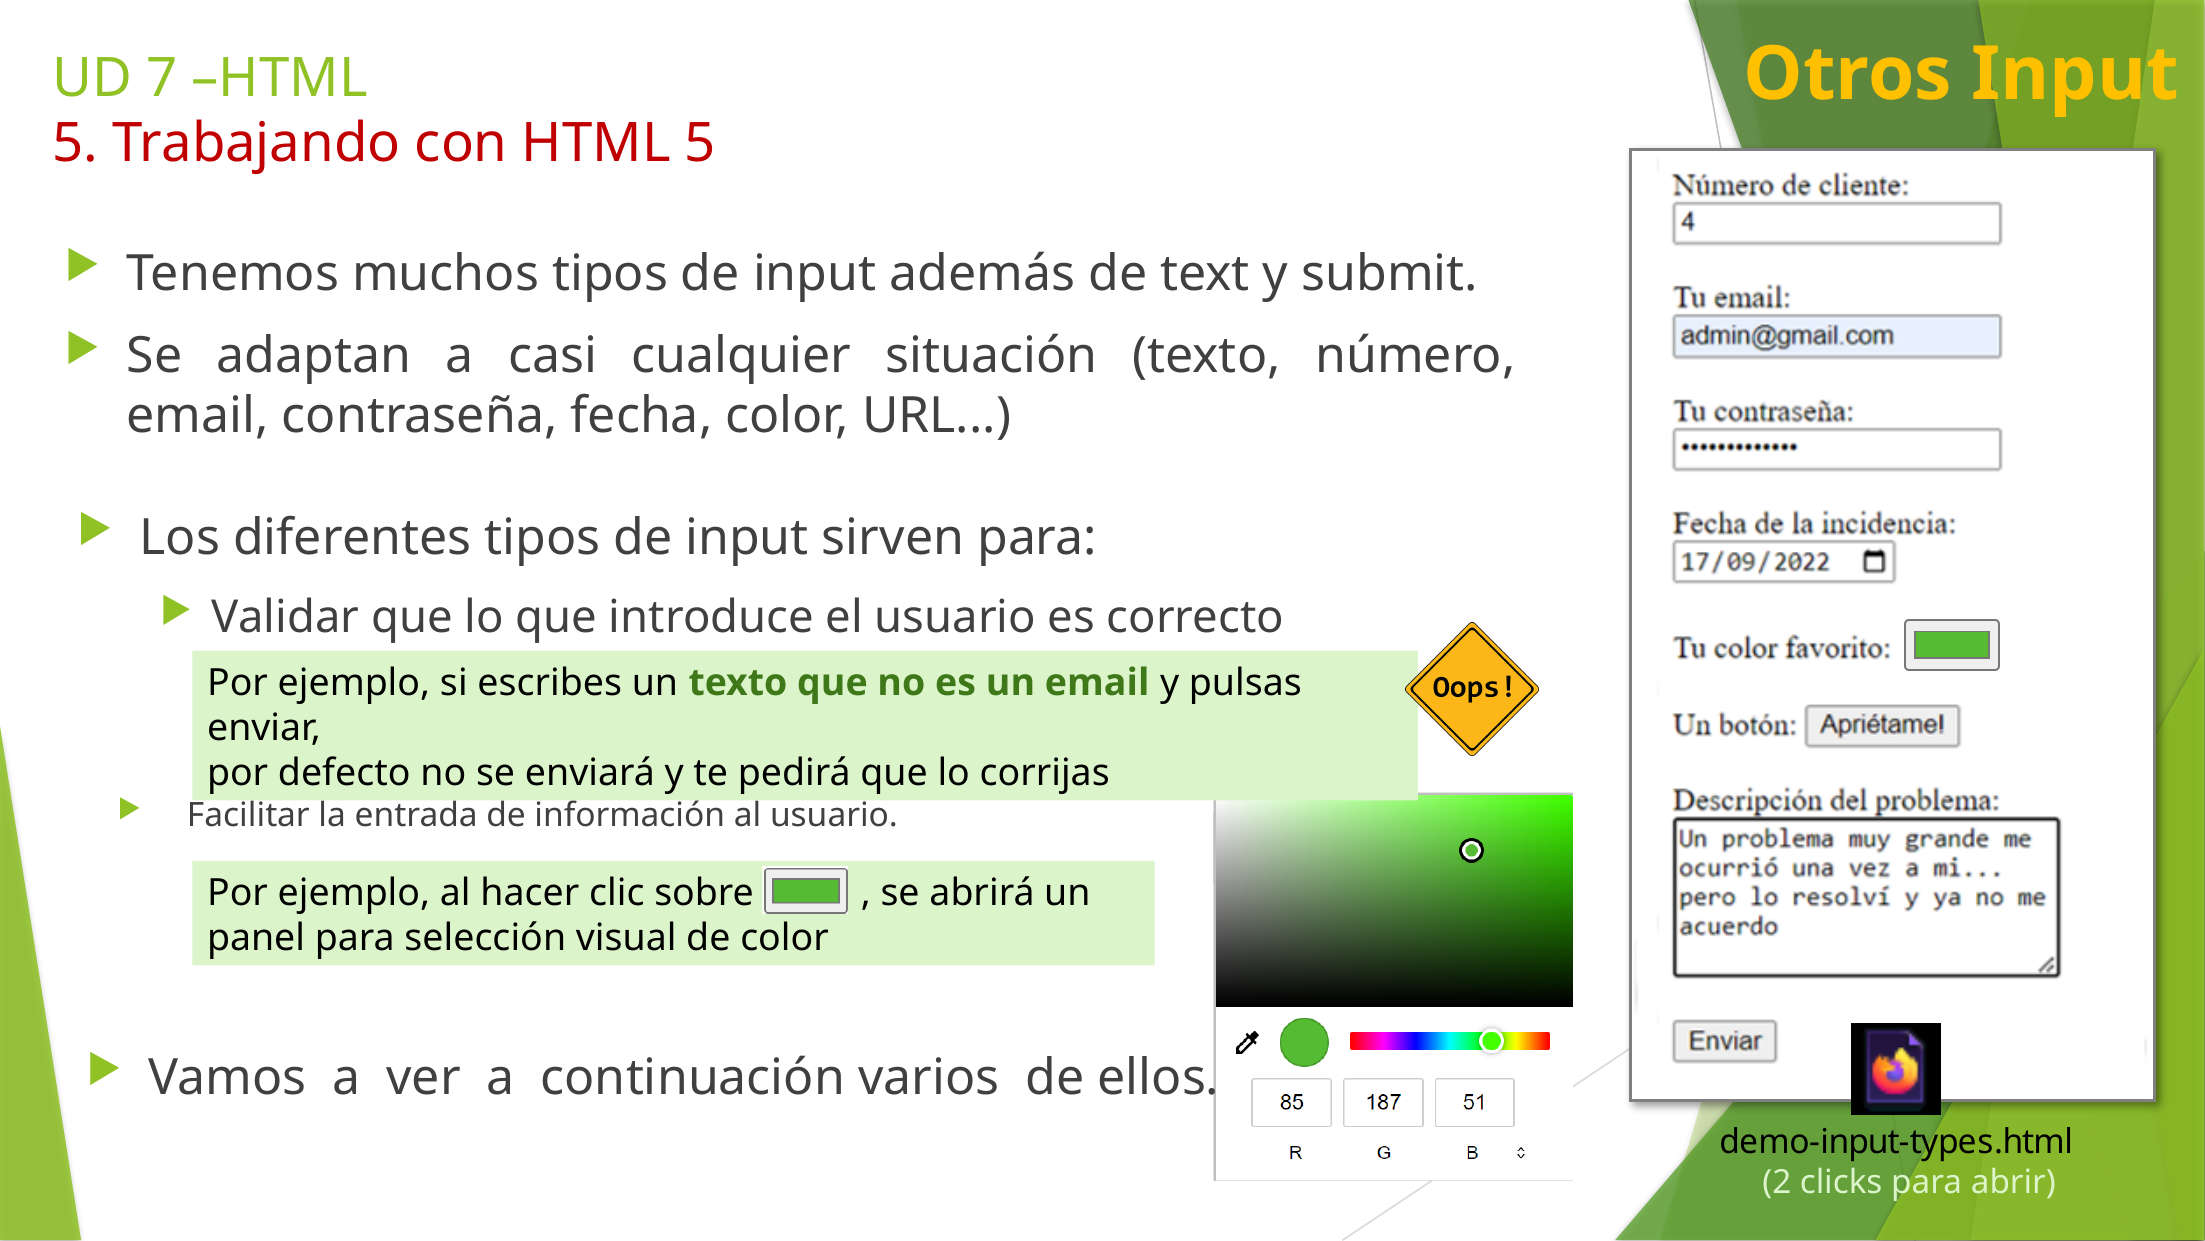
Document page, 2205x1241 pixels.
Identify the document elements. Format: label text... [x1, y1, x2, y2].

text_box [63, 784, 1156, 968]
text_box Vamos a ver a continuación varios de ellos. [71, 1036, 1208, 1165]
picture [1213, 792, 1574, 1182]
text_box UD 7 –HTML 5. Trabajando con HTML 5 [37, 34, 1573, 183]
text_box Otros Input [1700, 16, 2205, 122]
picture [1404, 621, 1539, 756]
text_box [61, 496, 1545, 758]
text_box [1676, 1023, 2116, 1209]
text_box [1631, 150, 2154, 1100]
list Tenemos muchos tipos de input además de text y submit. Se adaptan a casi cualquier situación (texto, número, email, contraseña, fecha, color, URL...) [49, 232, 1532, 457]
